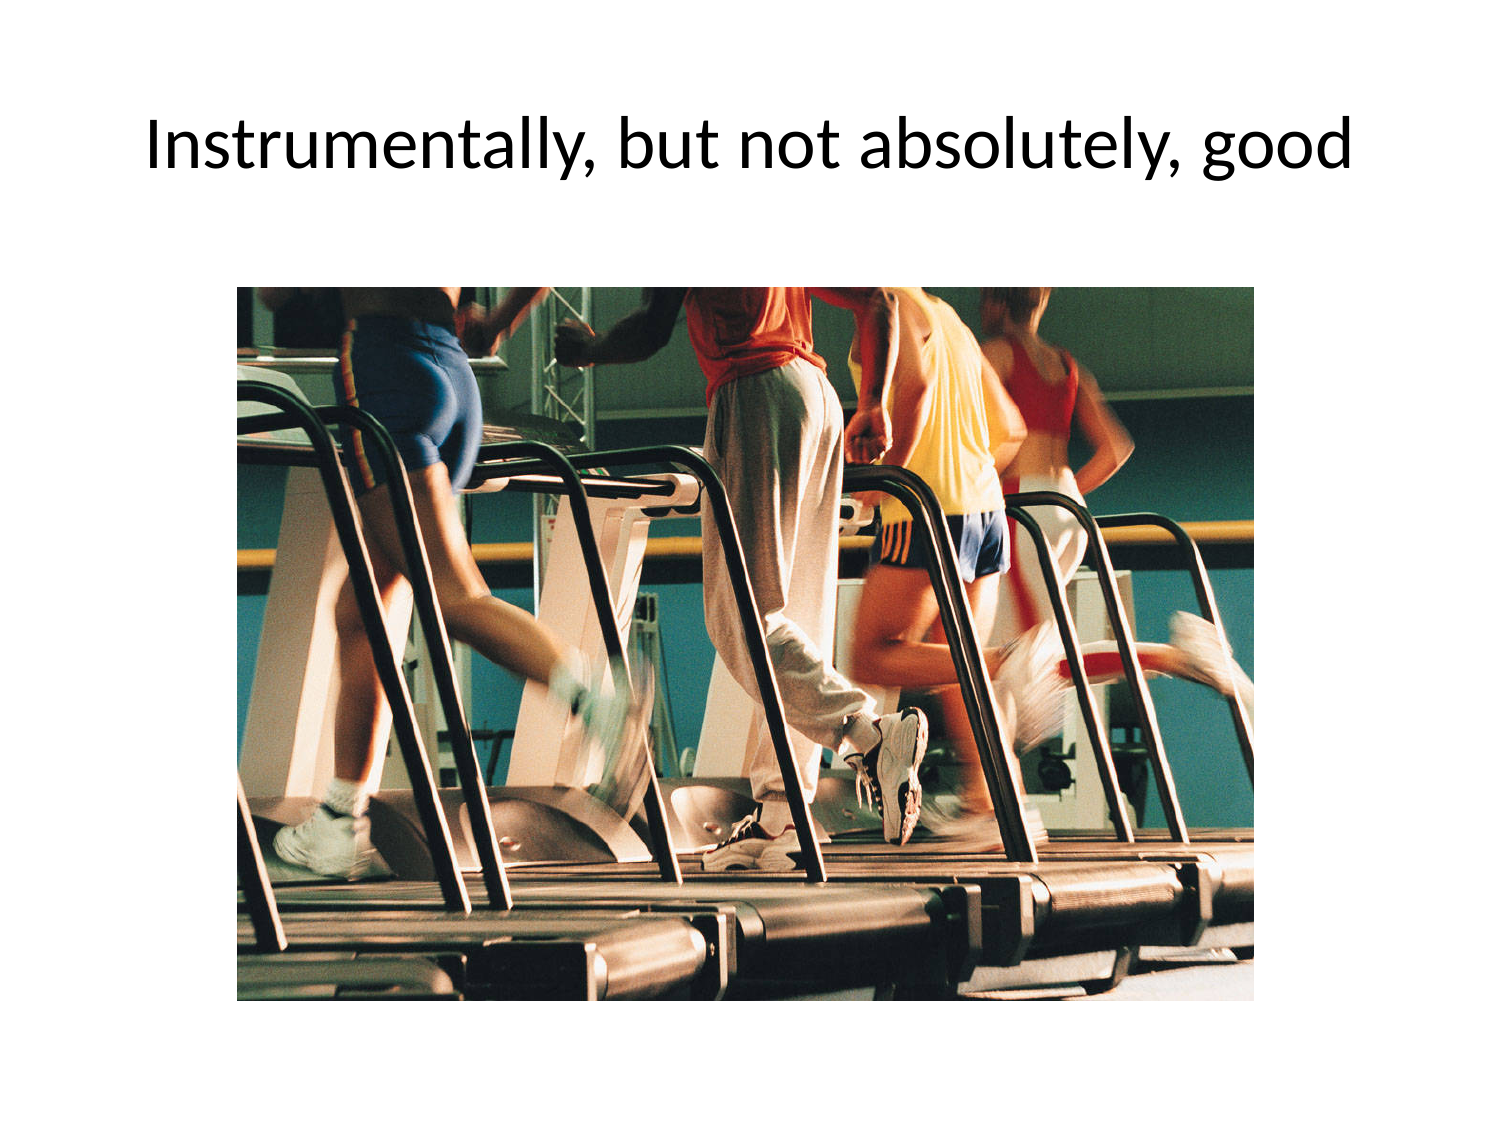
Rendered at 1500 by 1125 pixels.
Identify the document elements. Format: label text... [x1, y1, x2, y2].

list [237, 287, 1254, 1001]
title Instrumentally, but not absolutely, good [75, 45, 1425, 233]
